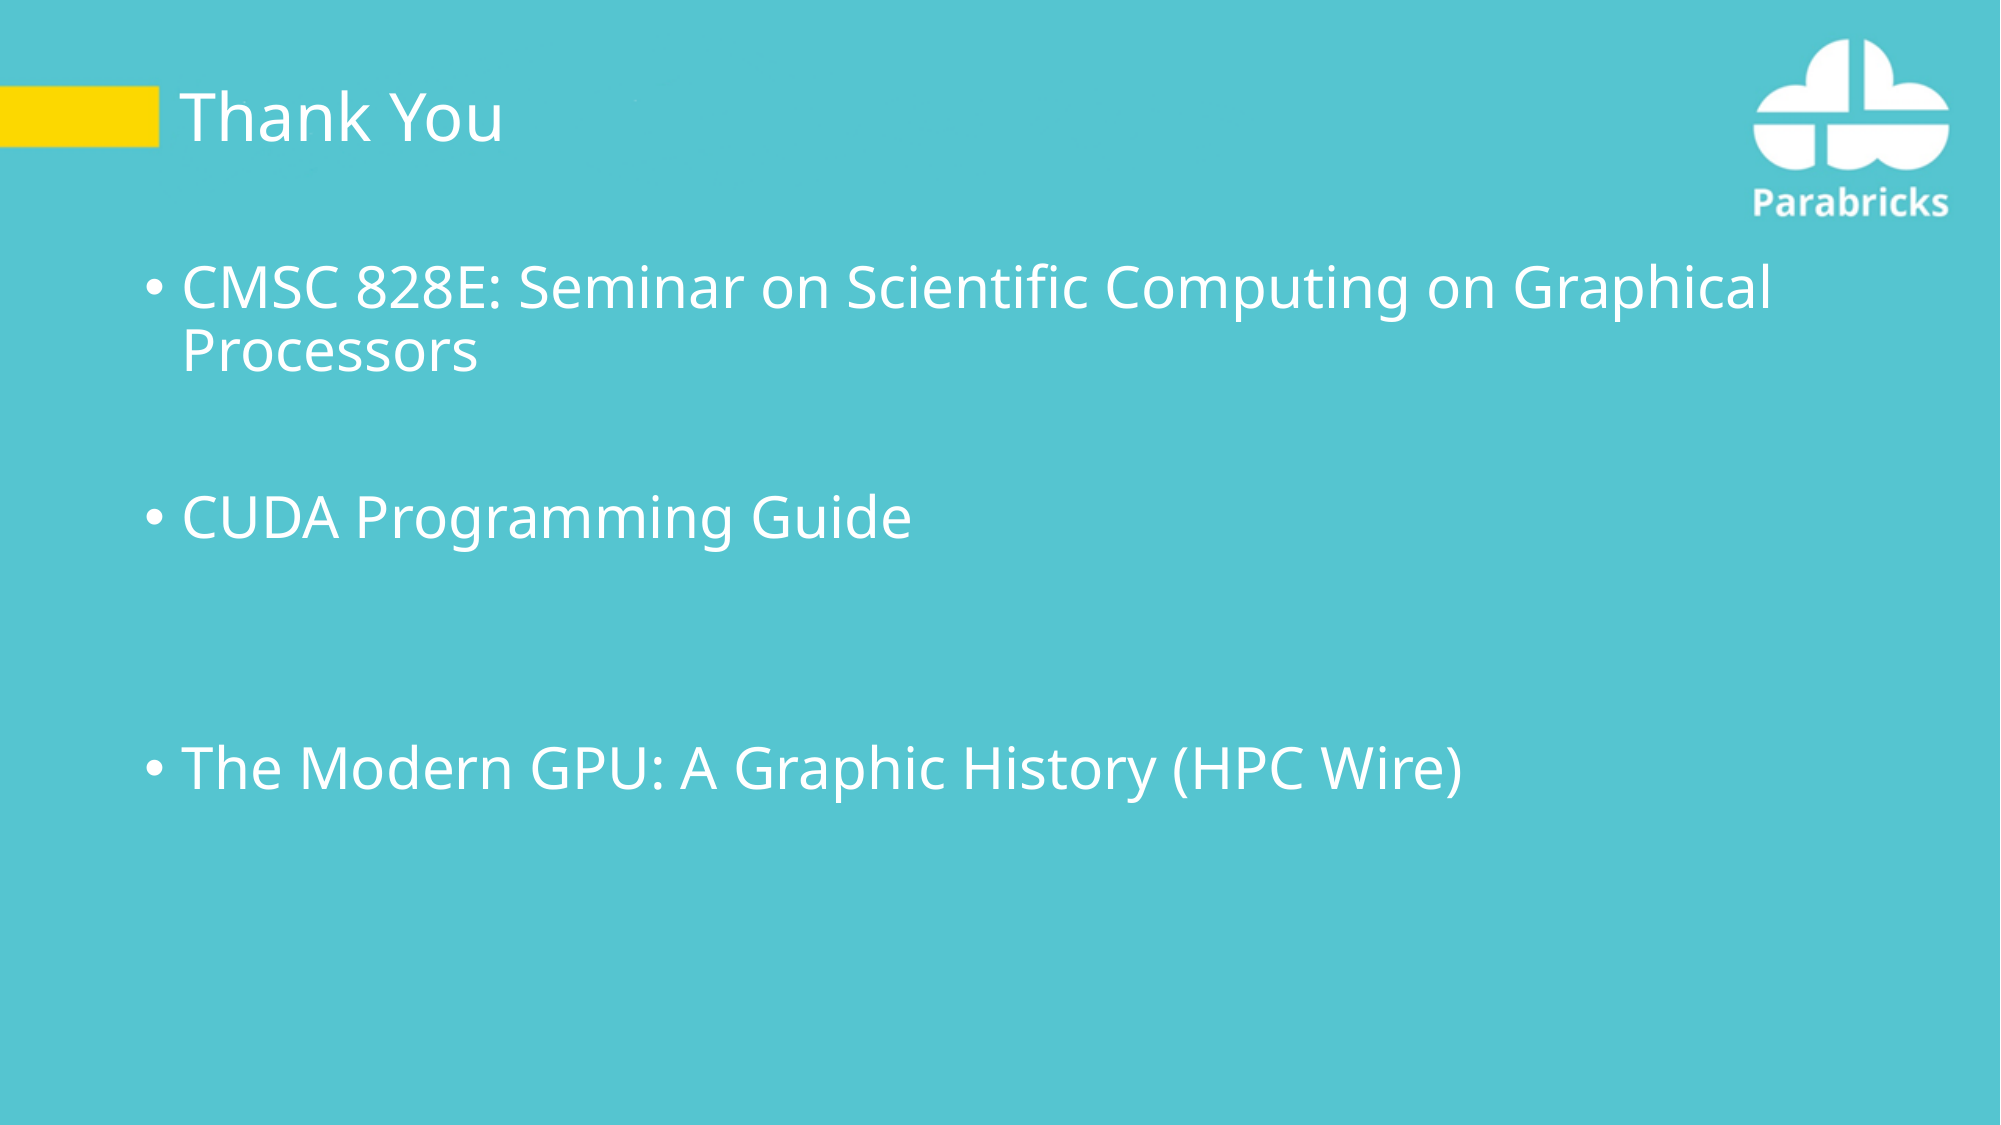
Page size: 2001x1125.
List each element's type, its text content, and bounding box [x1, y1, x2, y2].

title Thank You [164, 11, 1890, 229]
picture [0, 0, 2000, 237]
list CMSC 828E: Seminar on Scientific Computing on Graphical Processors CUDA Programming Guide The Modern GPU: A Graphic History (HPC Wire) [129, 251, 1855, 965]
